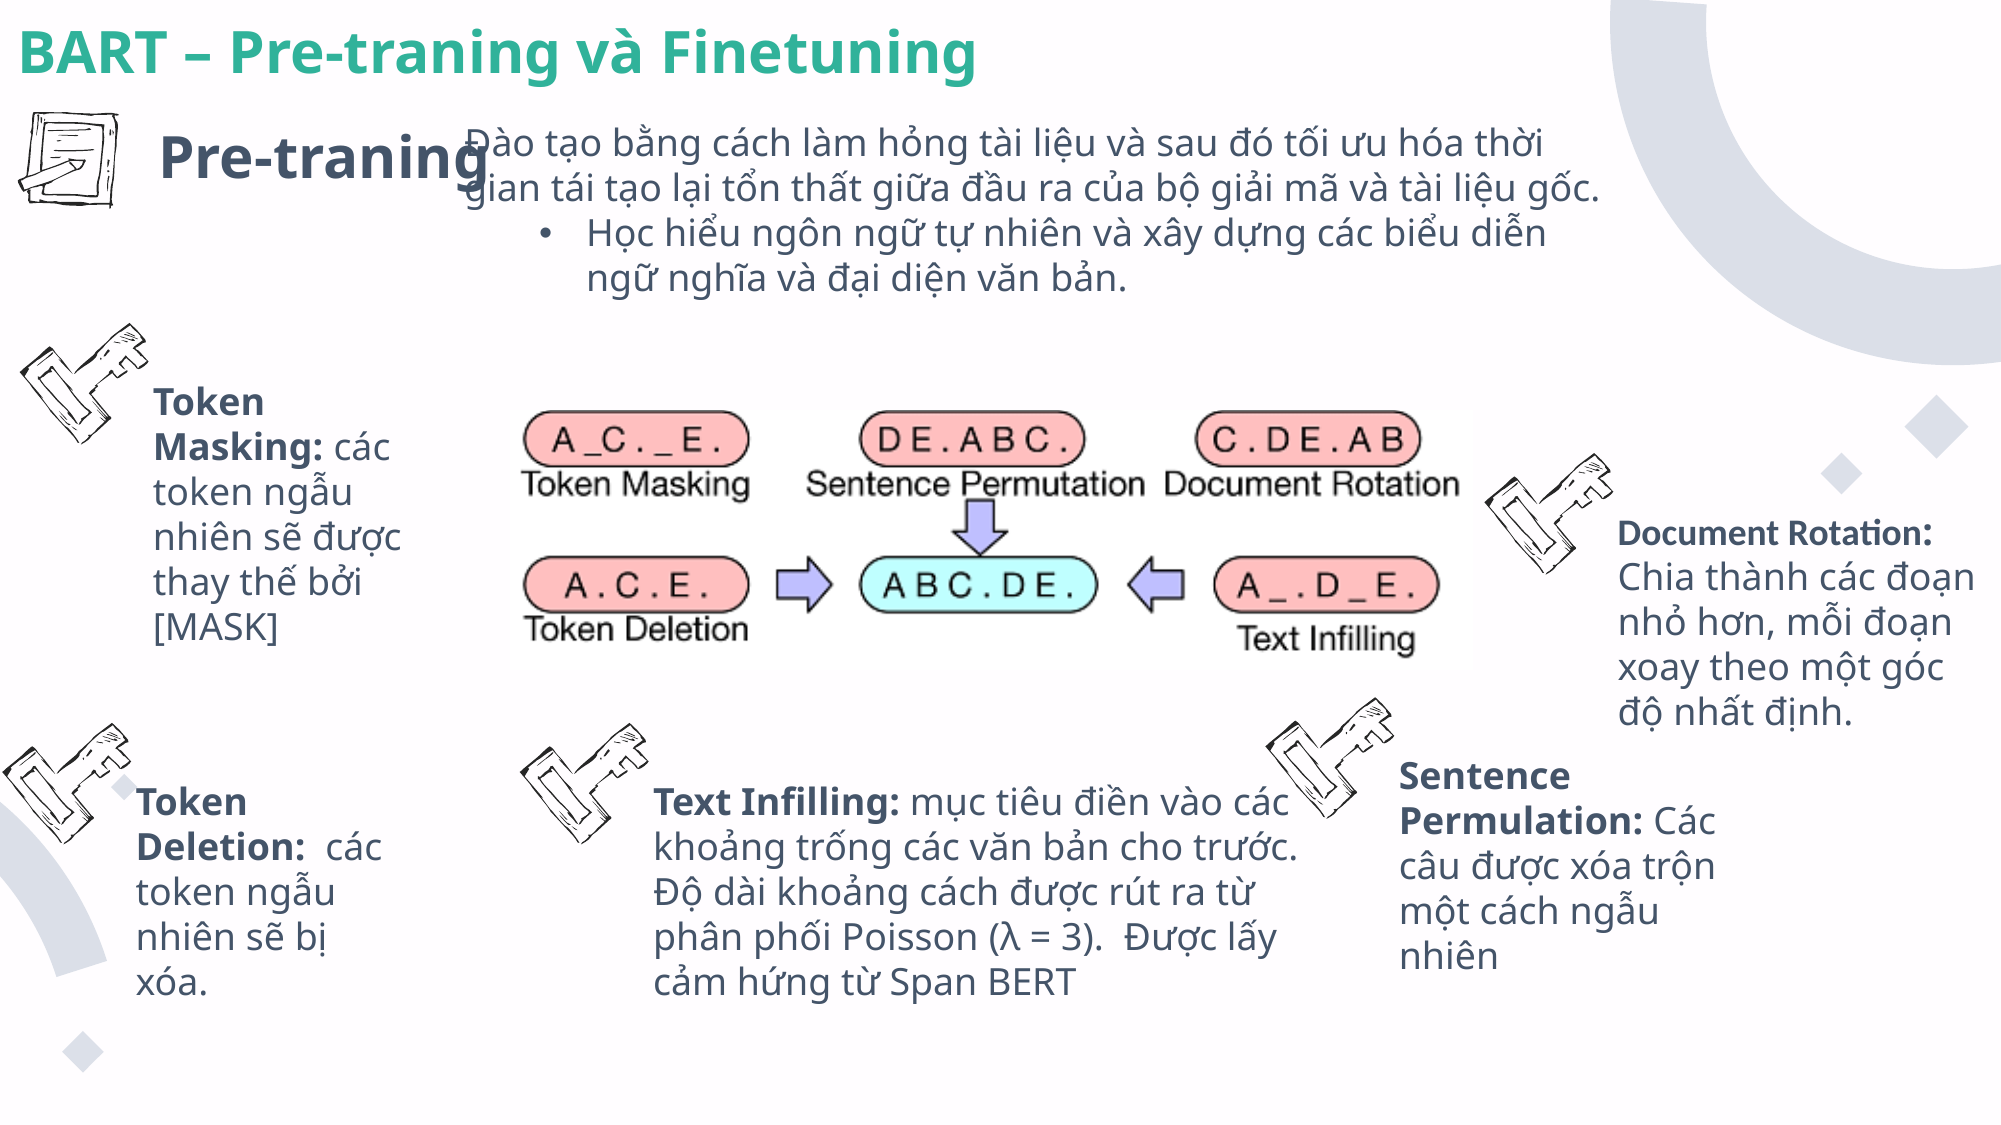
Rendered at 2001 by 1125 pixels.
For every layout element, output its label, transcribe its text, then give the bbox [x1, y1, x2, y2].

text_box Token Deletion: các token ngẫu nhiên sẽ bị xóa. [120, 770, 419, 1011]
text_box Text Infilling: mục tiêu điền vào các khoảng trống các văn bản cho trước. Độ dài khoảng cách được rút ra từ phân phối Poisson (λ = 3). Được lấy cảm hứng từ Span BERT [638, 770, 1319, 1011]
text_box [28, 711, 126, 831]
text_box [1510, 442, 1608, 562]
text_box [17, 112, 120, 209]
title BART – Pre-traning và Finetuning [2, 0, 1019, 113]
text_box Document Rotation: Chia thành các đoạn nhỏ hơn, mỗi đoạn xoay theo một góc độ nhất định. [1602, 500, 2000, 741]
text_box Đào tạo bằng cách làm hỏng tài liệu và sau đó tối ưu hóa thời gian tái tạo lại tổn thất giữa đầu ra của bộ giải mã và tài liệu gốc. Học hiểu ngôn ngữ tự nhiên và xây dựng các biểu diễn ngữ nghĩa và đại diện văn bản. [449, 112, 1629, 352]
picture [510, 410, 1473, 670]
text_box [45, 312, 143, 432]
text_box Token Masking: các token ngẫu nhiên sẽ được thay thế bởi [MASK] [138, 370, 436, 656]
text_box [546, 711, 643, 831]
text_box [1291, 686, 1389, 806]
text_box Sentence Permulation: Các câu được xóa trộn một cách ngẫu nhiên [1383, 744, 1781, 985]
text_box Pre-traning [143, 121, 449, 202]
